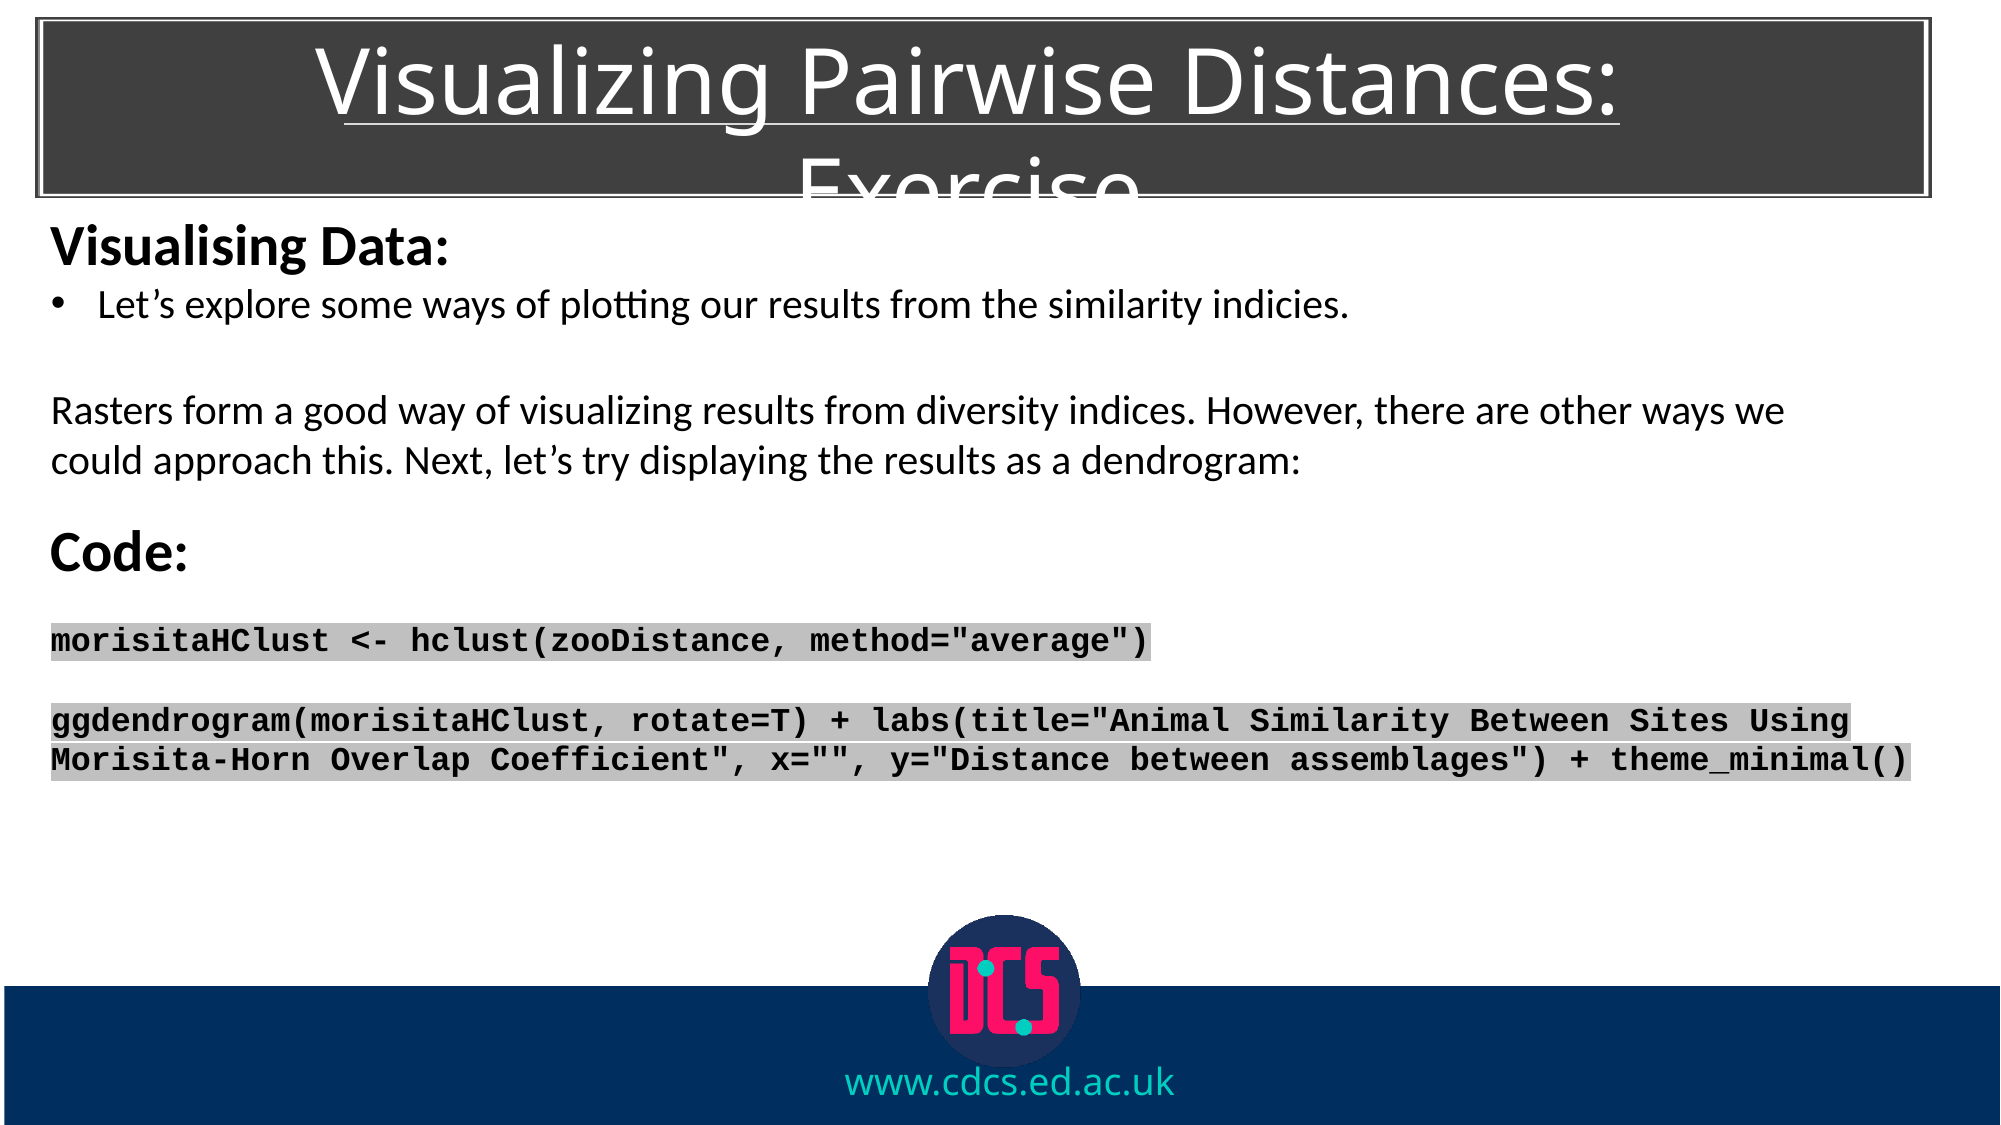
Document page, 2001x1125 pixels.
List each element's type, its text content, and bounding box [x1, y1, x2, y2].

picture [914, 901, 1094, 1081]
text_box Rasters form a good way of visualizing results from diversity indices. However, there are other ways we could approach this. Next, let’s try displaying the results as a dendrogram: [36, 375, 1824, 491]
text_box [3, 985, 2000, 1125]
text_box Code: morisitaHClust <- hclust(zooDistance, method="average") ggdendrogram(morisitaHClust, rotate=T) + labs(title="Animal Similarity Between Sites Using Morisita-Horn Overlap Coefficient", x="", y="Distance between assemblages") + theme_minimal() [36, 505, 1949, 785]
picture [26, 13, 1939, 204]
text_box www.cdcs.ed.ac.uk [773, 1050, 1247, 1111]
text_box Visualising Data: Let’s explore some ways of plotting our results from the similarity indicies. [36, 204, 1902, 335]
